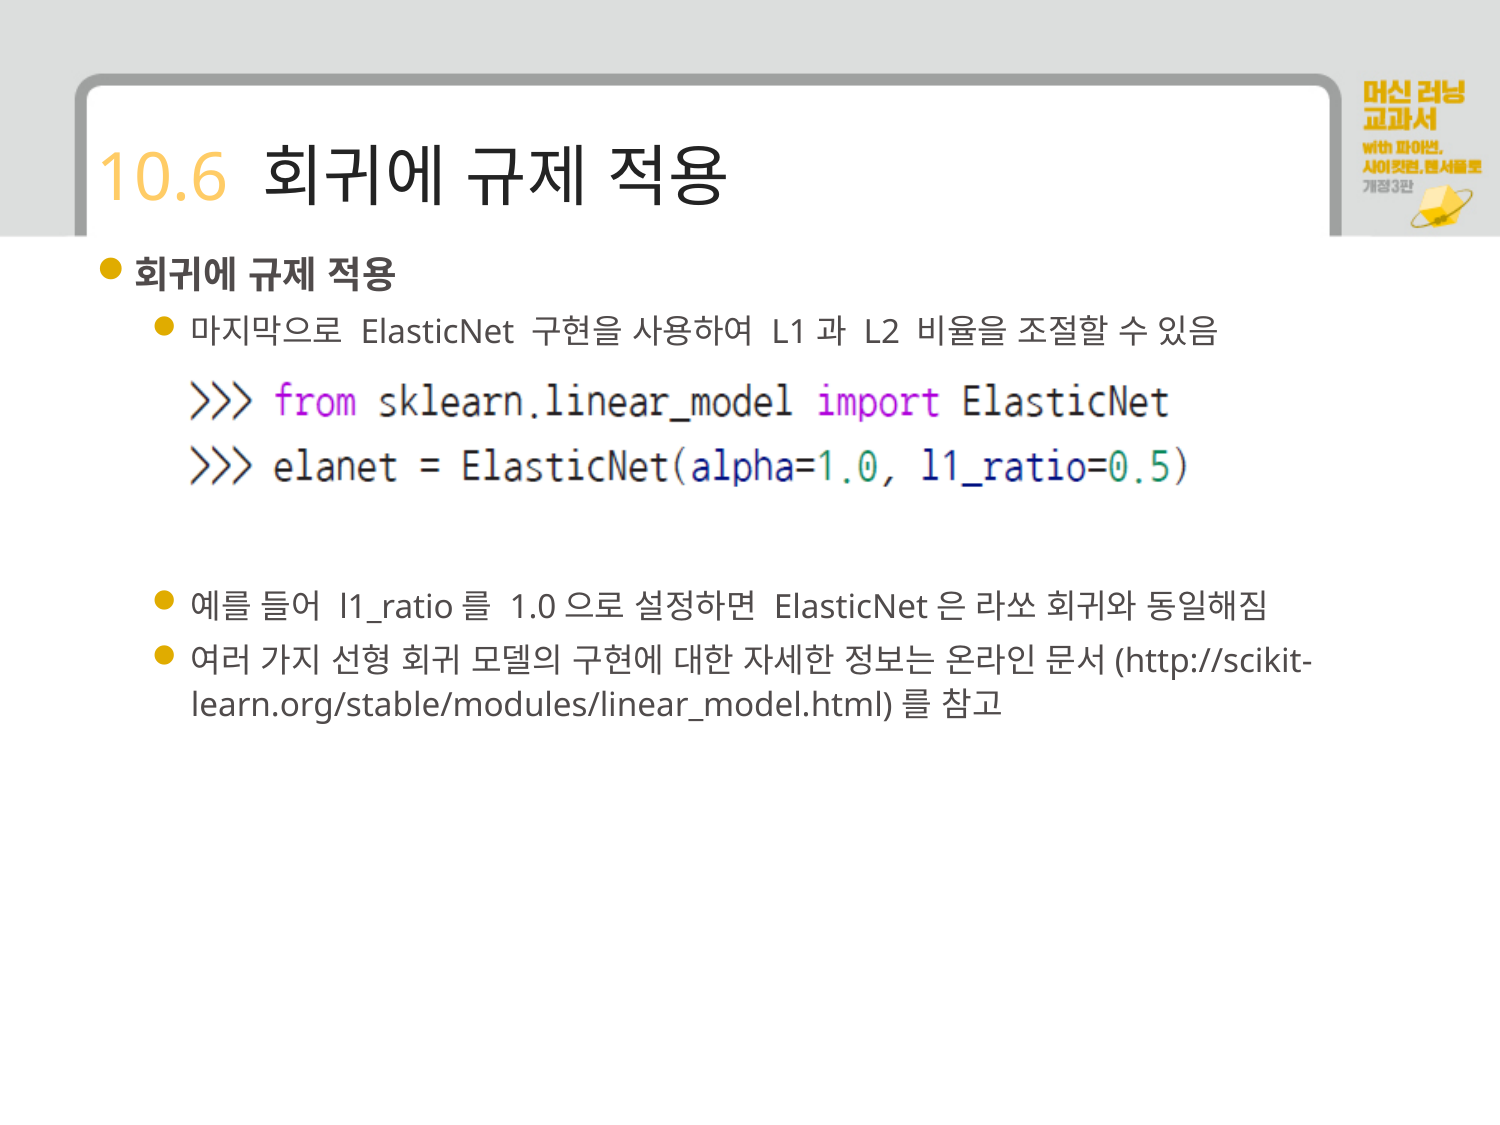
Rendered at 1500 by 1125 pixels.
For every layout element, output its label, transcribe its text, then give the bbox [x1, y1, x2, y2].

title 10.6 회귀에 규제 적용 [81, 90, 1412, 222]
picture [0, 0, 1500, 1125]
list 회귀에 규제 적용 마지막으로 ElasticNet 구현을 사용하여 L1과 L2 비율을 조절할 수 있음 예를 들어 l1_ratio를 1.0으로 설정하면 ElasticNet은 라쏘 회귀와 동일해짐 여러 가지 선형 회귀 모델의 구현에 대한 자세한 정보는 온라인 문서(http://scikit-learn.org/stable/modules/linear_model.html)를 참고 [81, 239, 1469, 1054]
